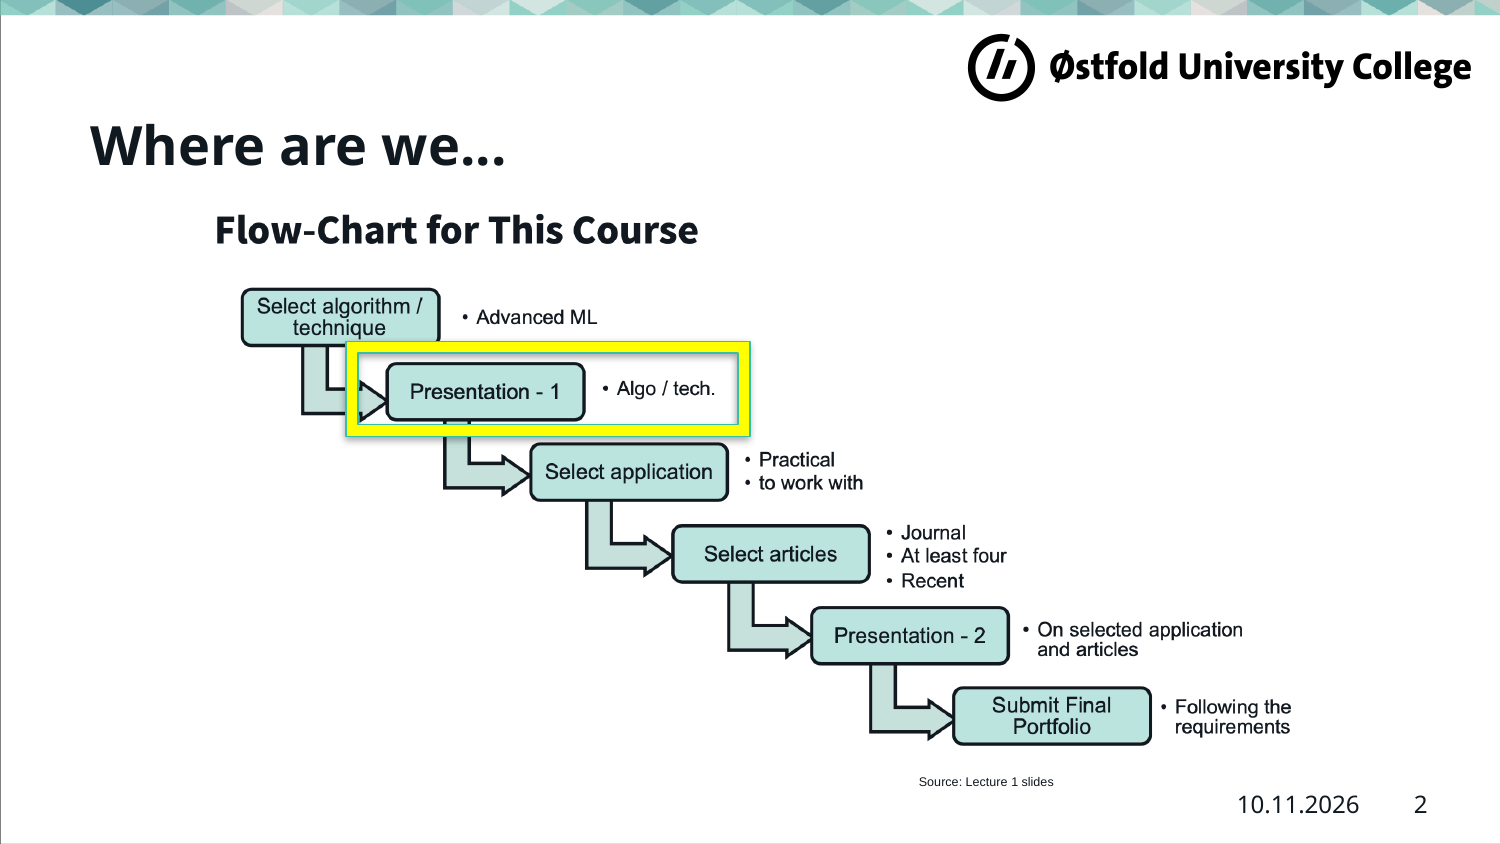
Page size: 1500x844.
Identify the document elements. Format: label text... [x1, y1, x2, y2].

picture [0, 0, 1500, 844]
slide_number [1098, 782, 1375, 828]
title Where are we... [75, 110, 1425, 186]
slide_number 2 [1374, 782, 1443, 827]
text_box Source: Lecture 1 slides [904, 766, 1073, 797]
